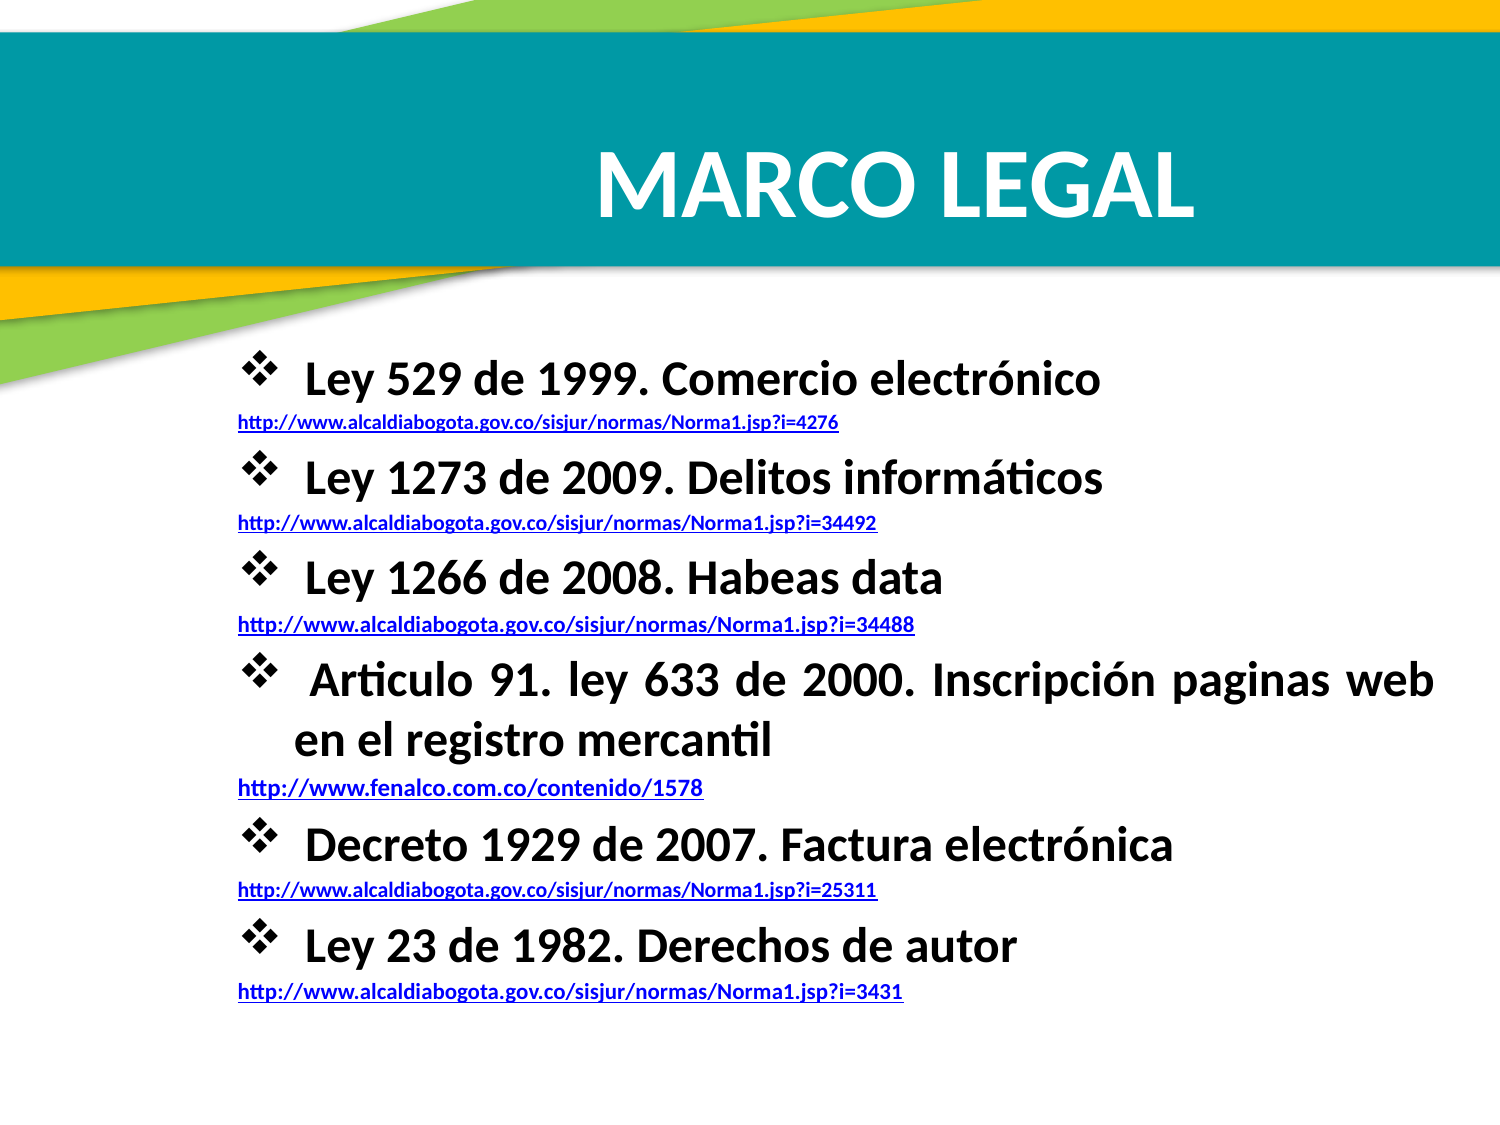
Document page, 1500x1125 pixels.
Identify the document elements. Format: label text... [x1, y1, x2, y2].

text_box MARCO LEGAL [441, 100, 1372, 254]
text_box Ley 529 de 1999. Comercio electrónico http://www.alcaldiabogota.gov.co/sisjur/normas/Norma1.jsp?i=4276 Ley 1273 de 2009. Delitos informáticos http://www.alcaldiabogota.gov.co/sisjur/normas/Norma1.jsp?i=34492 Ley 1266 de 2008. Habeas data http://www.alcaldiabogota.gov.co/sisjur/normas/Norma1.jsp?i=34488 Articulo 91. ley 633 de 2000. Inscripción paginas web en el registro mercantil http://www.fenalco.com.co/contenido/1578 Decreto 1929 de 2007. Factura electrónica http://www.alcaldiabogota.gov.co/sisjur/normas/Norma1.jsp?i=25311 Ley 23 de 1982. Derechos de autor http://www.alcaldiabogota.gov.co/sisjur/normas/Norma1.jsp?i=3431 [222, 337, 1451, 1125]
